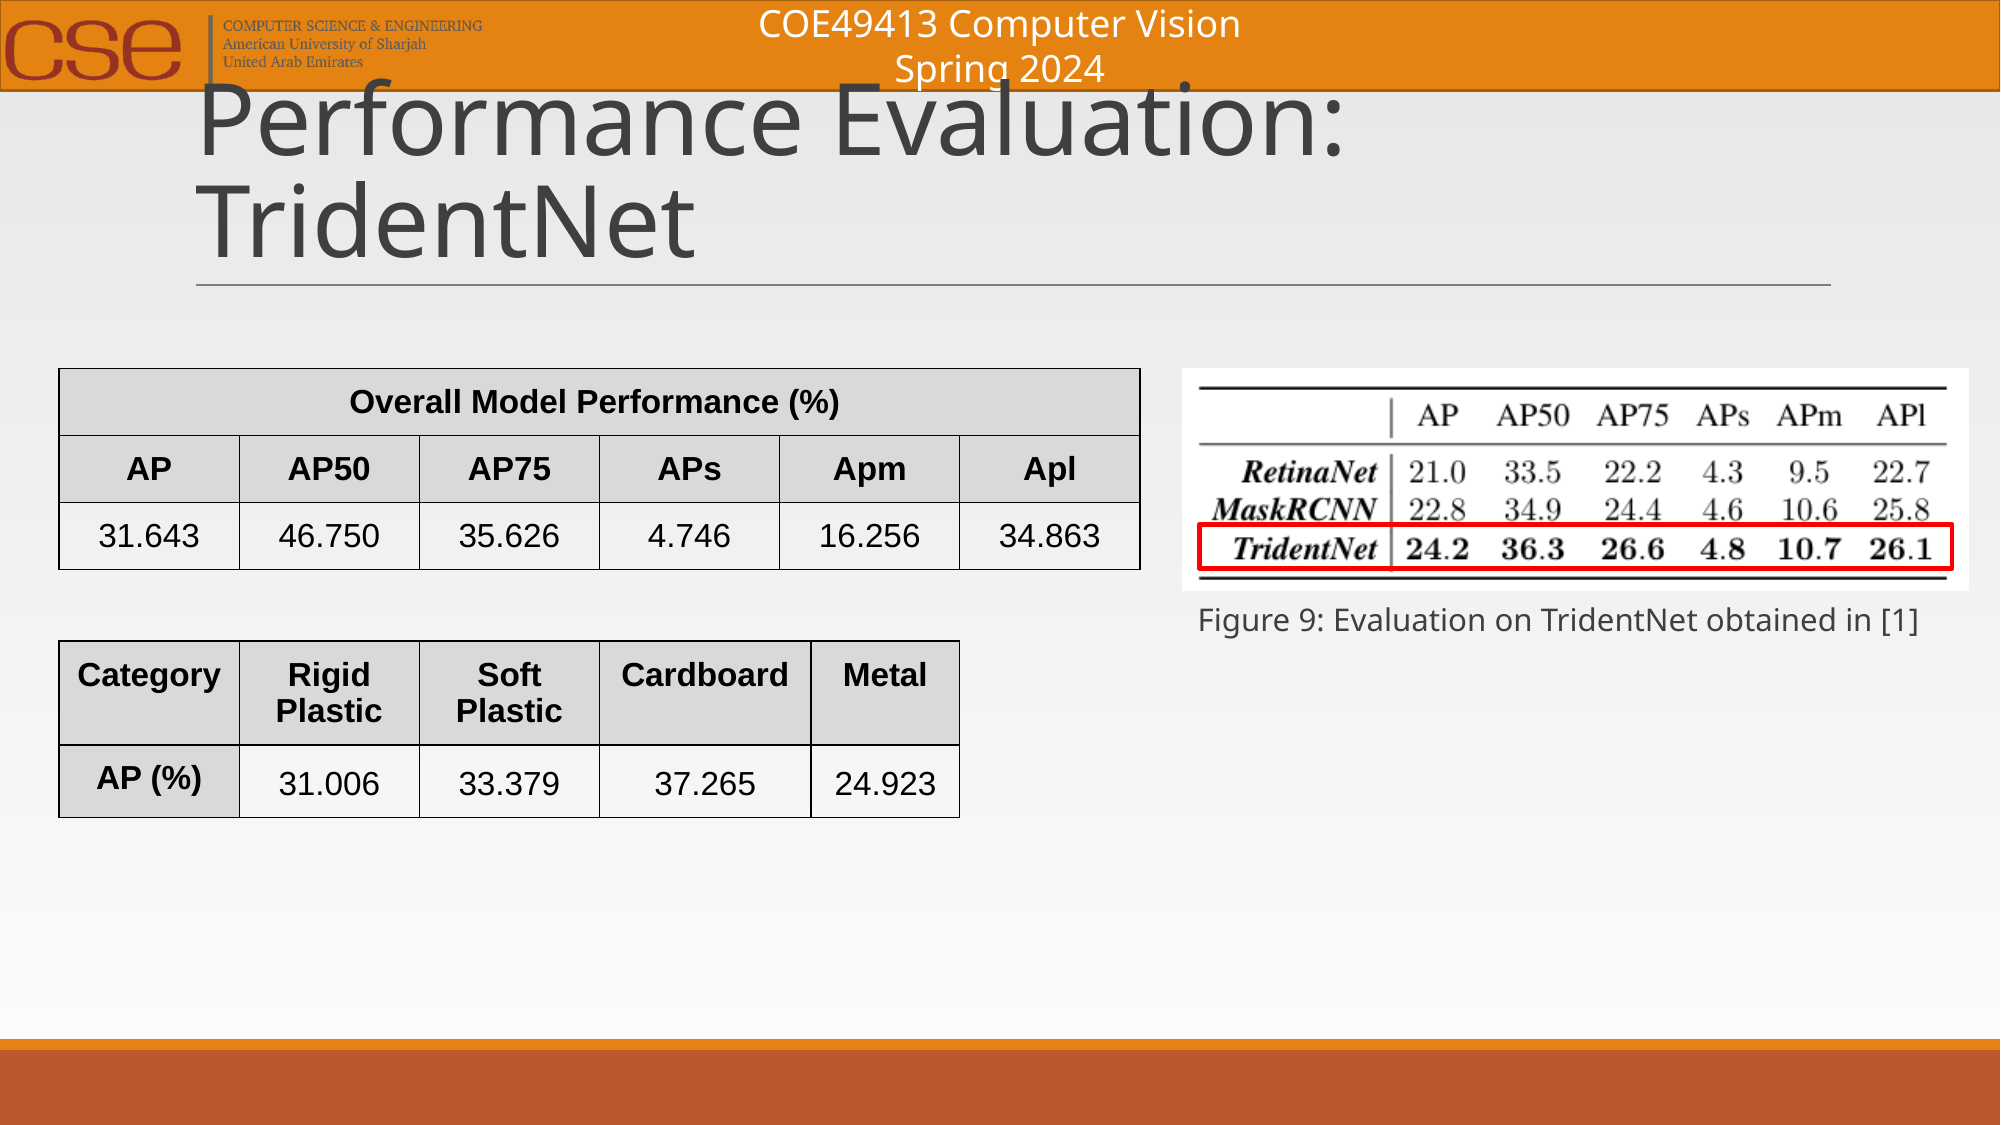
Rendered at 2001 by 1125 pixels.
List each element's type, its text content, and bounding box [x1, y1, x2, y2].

table_header Cardboard [600, 642, 810, 744]
table_header Overall Model Performance (%) [60, 369, 1139, 435]
picture [1182, 368, 1969, 591]
table_cell 31.643 [60, 503, 239, 569]
picture [0, 3, 491, 96]
table_cell 31.006 [240, 746, 419, 817]
table_cell 46.750 [240, 503, 419, 569]
table_cell 35.626 [420, 503, 599, 569]
table_header Soft Plastic [420, 642, 599, 744]
text_box Figure 9: Evaluation on TridentNet obtained in [1] [1182, 598, 1969, 643]
table_cell 37.265 [600, 746, 810, 817]
table_header Metal [812, 642, 959, 744]
table_cell AP (%) [60, 746, 239, 817]
table_cell 33.379 [420, 746, 599, 817]
table_cell AP50 [240, 436, 419, 502]
table_header Rigid Plastic [240, 642, 419, 744]
table_cell Apm [780, 436, 959, 502]
table_header Category [60, 642, 239, 744]
table_cell 34.863 [960, 503, 1139, 569]
table_cell AP75 [420, 436, 599, 502]
table_cell AP [60, 436, 239, 502]
table_cell Apl [960, 436, 1139, 502]
table_cell 16.256 [780, 503, 959, 569]
title Performance Evaluation: TridentNet [180, 47, 1830, 285]
table_cell 4.746 [600, 503, 779, 569]
table_cell APs [600, 436, 779, 502]
table_cell 24.923 [812, 746, 959, 817]
